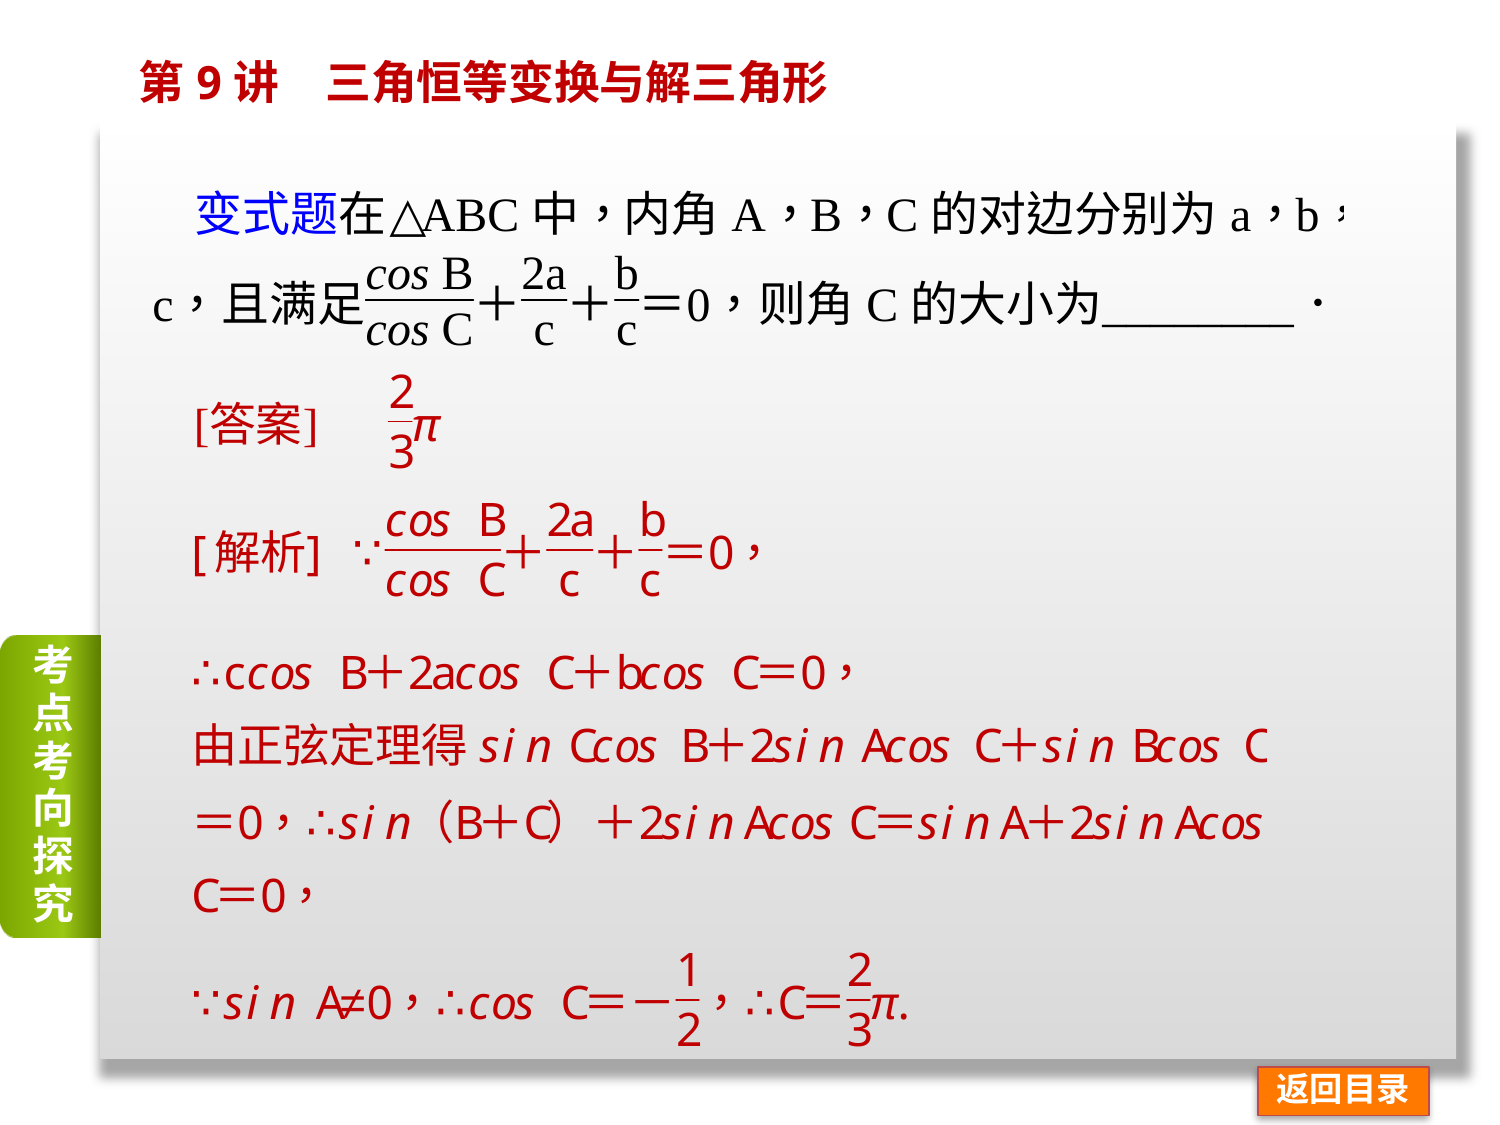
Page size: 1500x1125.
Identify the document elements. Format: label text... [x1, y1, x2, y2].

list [190, 475, 1267, 1107]
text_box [152, 120, 1344, 1013]
text_box 返回目录 [1257, 1066, 1430, 1116]
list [99, 361, 1190, 531]
text_box 第9讲 三角恒等变换与解三角形 [123, 42, 1223, 121]
picture [0, 635, 101, 939]
